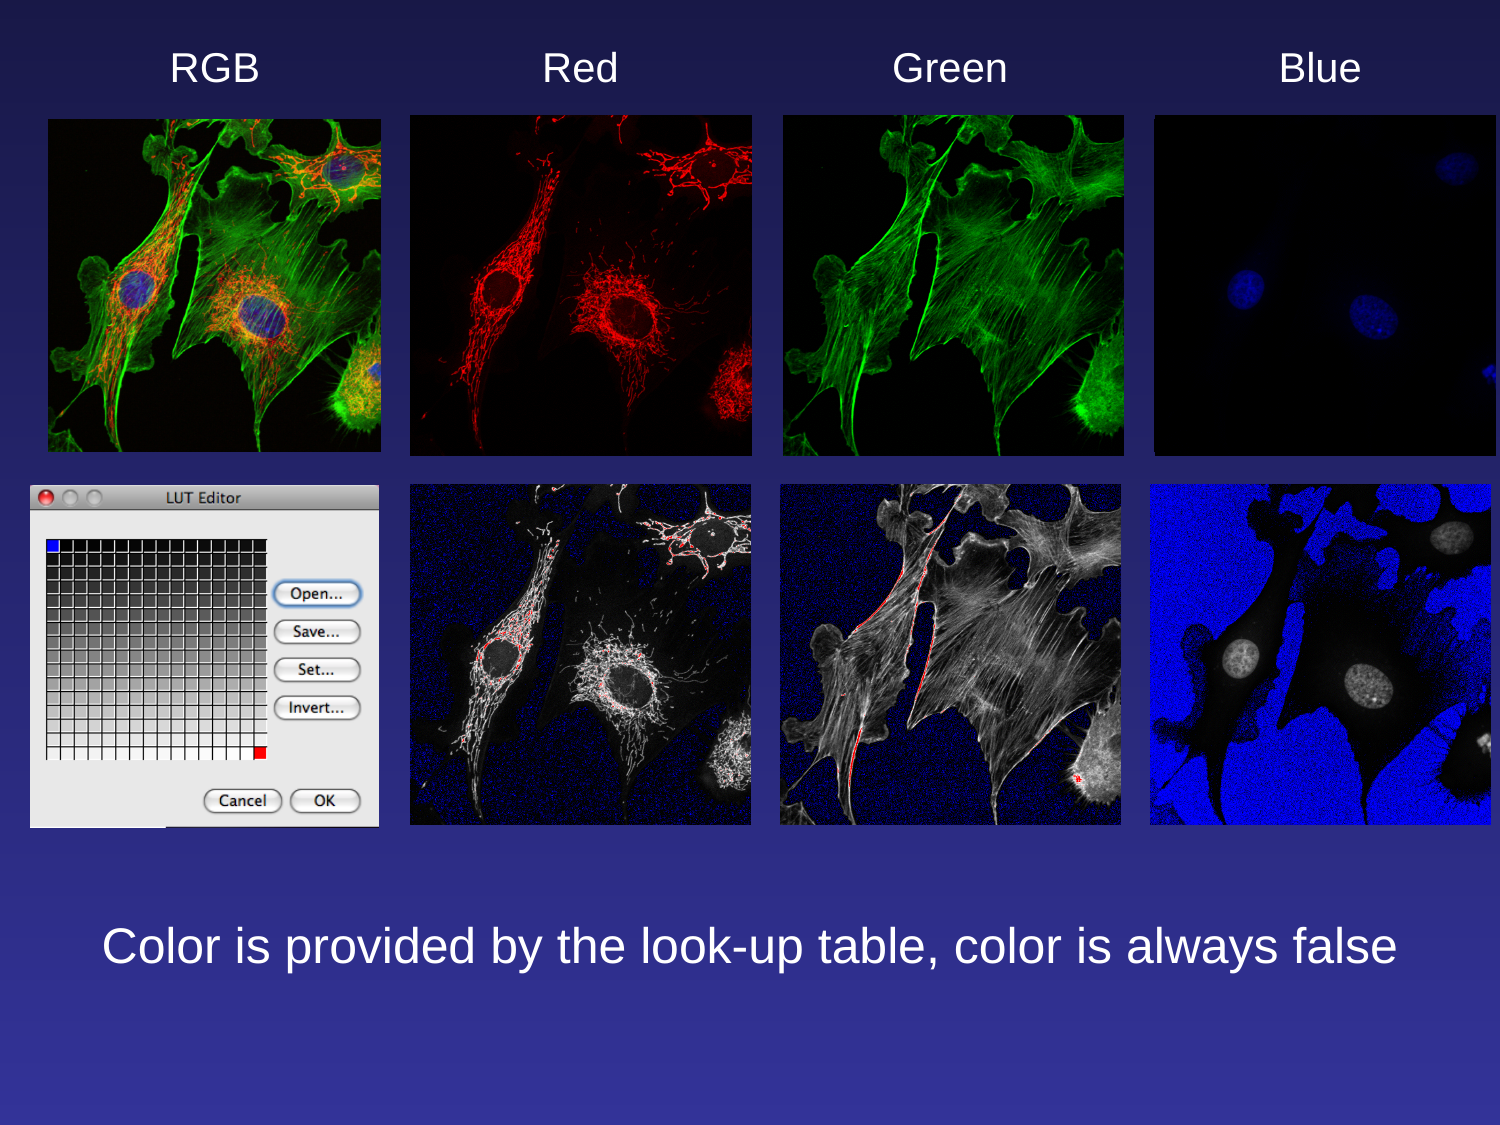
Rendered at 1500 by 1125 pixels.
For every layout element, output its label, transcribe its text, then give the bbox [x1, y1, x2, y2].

text_box Color is provided by the look-up table, color is always false [86, 905, 1414, 981]
picture [48, 119, 382, 452]
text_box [410, 115, 1496, 456]
text_box Red [527, 33, 634, 99]
text_box Green [877, 33, 1024, 99]
text_box RGB [154, 33, 275, 99]
text_box Blue [1263, 33, 1378, 99]
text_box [30, 484, 1491, 829]
